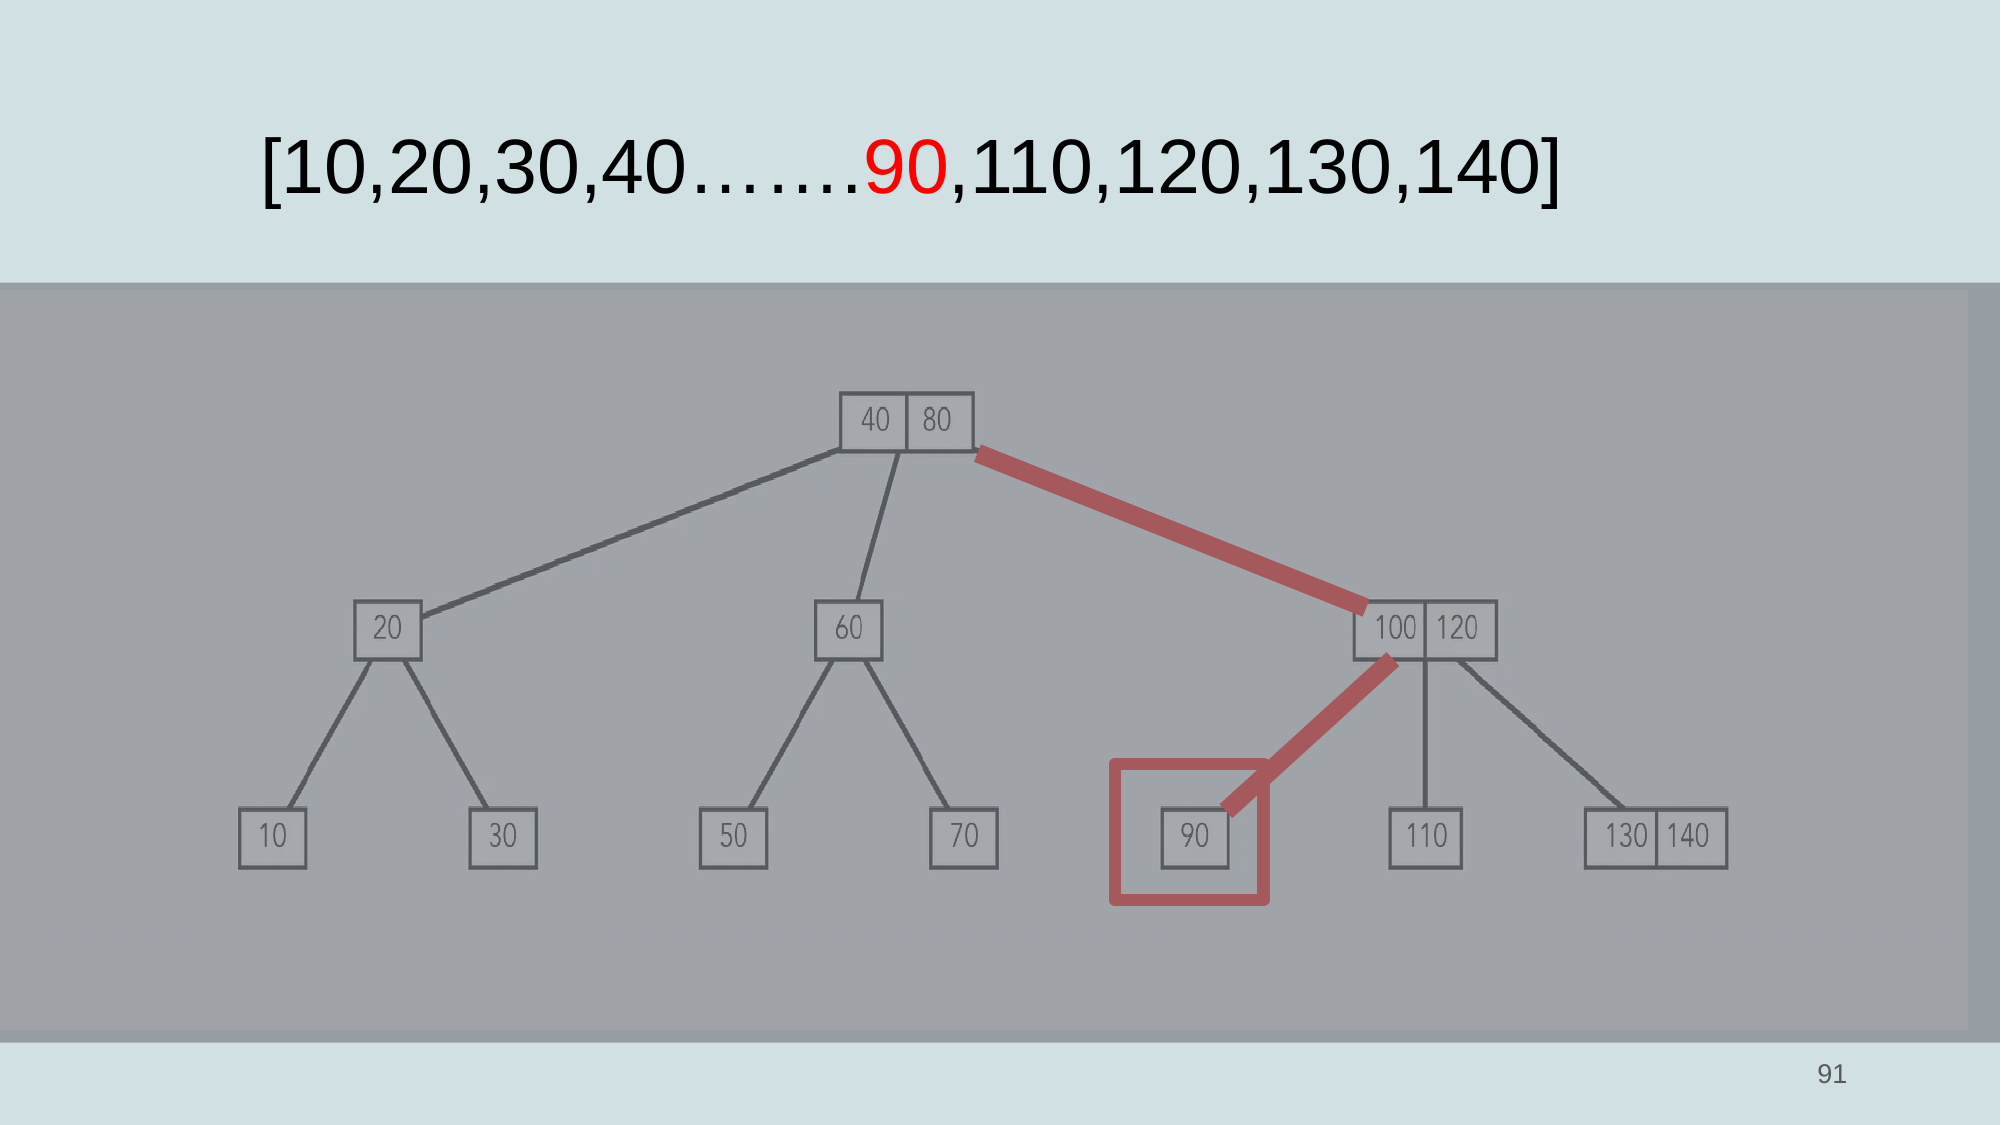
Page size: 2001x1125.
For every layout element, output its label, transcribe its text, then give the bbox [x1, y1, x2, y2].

picture [0, 289, 1968, 1031]
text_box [1225, 658, 1394, 812]
slide_number ‹#› [1412, 1043, 1863, 1103]
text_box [977, 452, 1367, 609]
title [10,20,30,40…….90,110,120,130,140] [137, 59, 1863, 278]
text_box [0, 282, 2000, 1043]
